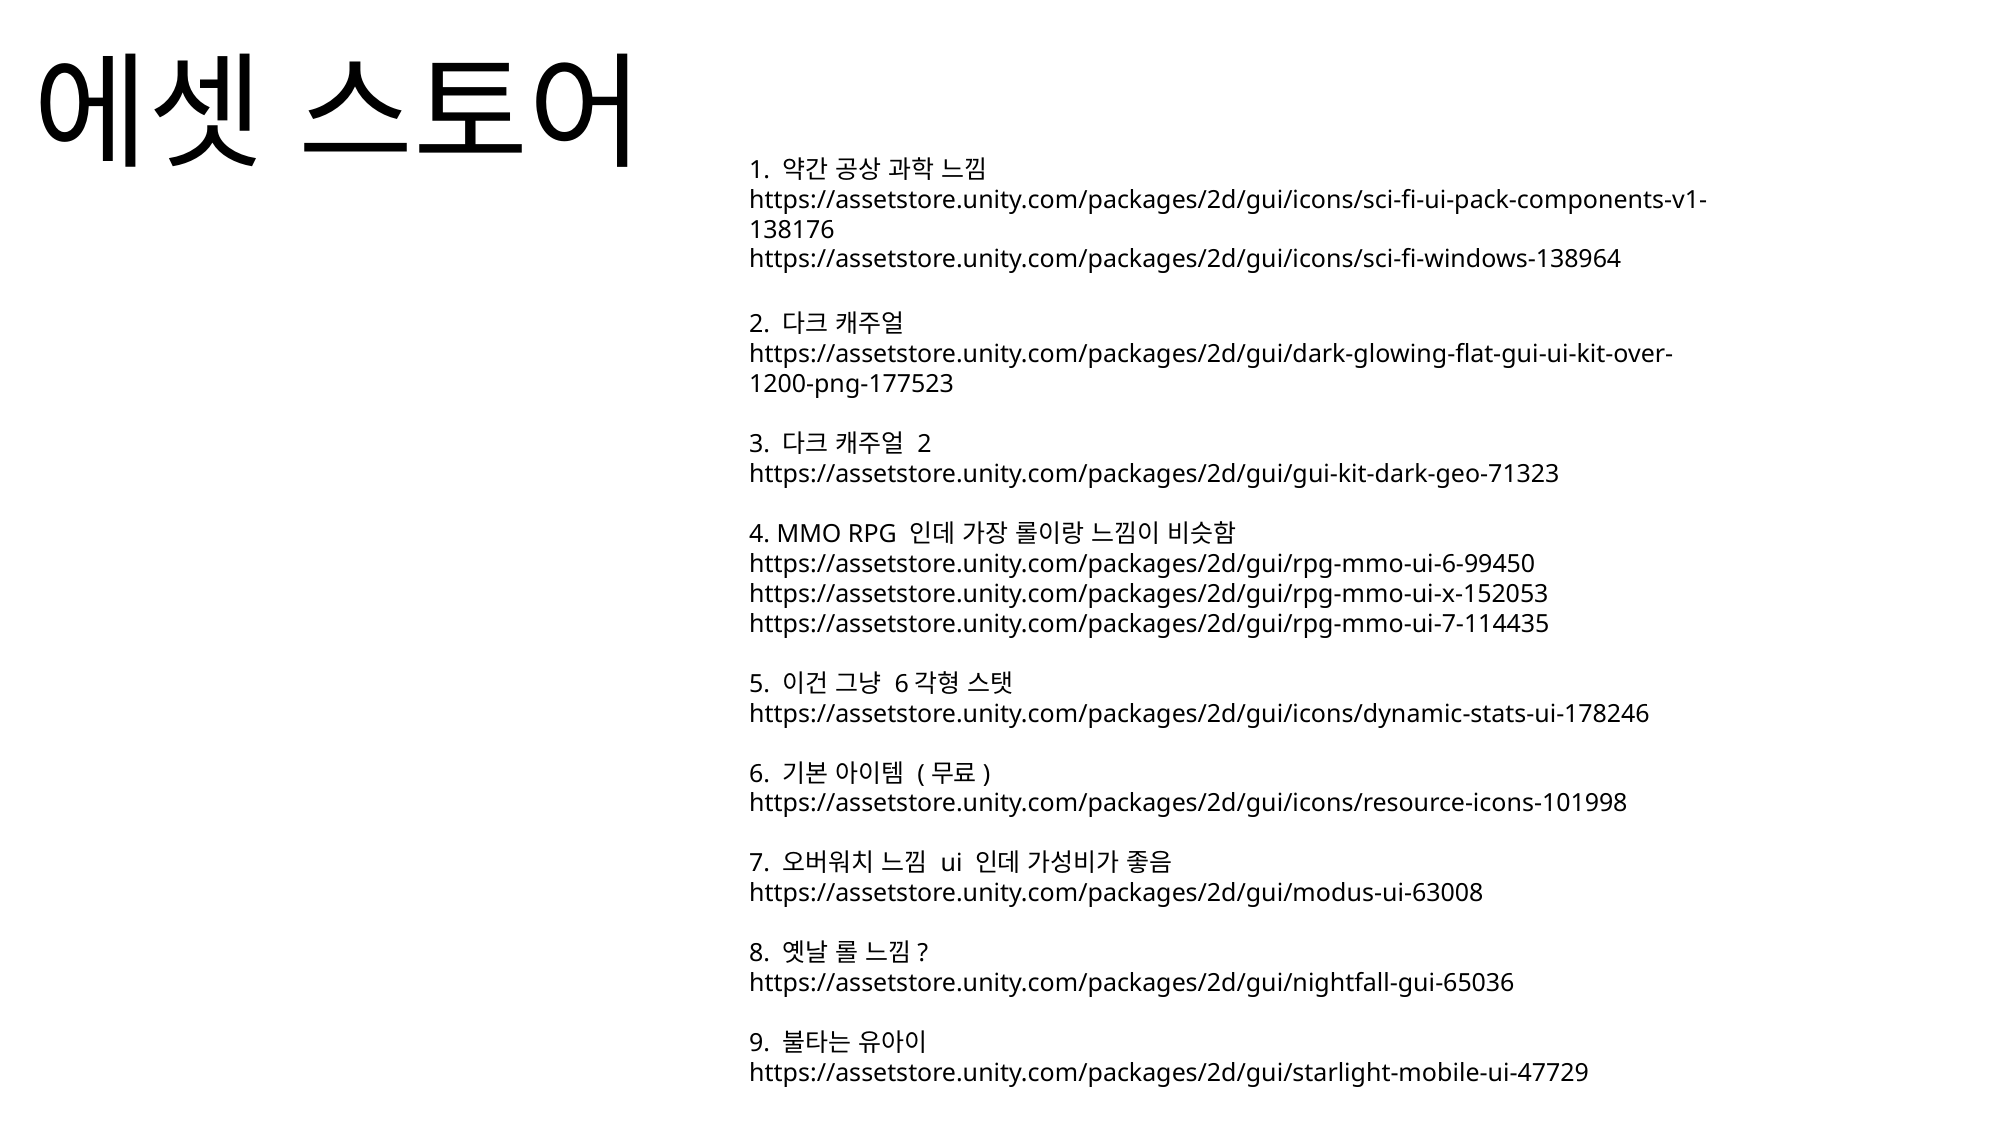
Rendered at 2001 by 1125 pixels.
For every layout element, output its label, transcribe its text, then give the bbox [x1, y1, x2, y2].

text_box 1. 약간 공상 과학 느낌 https://assetstore.unity.com/packages/2d/gui/icons/sci-fi-ui-pack-components-v1-138176 https://assetstore.unity.com/packages/2d/gui/icons/sci-fi-windows-138964 2. 다크 캐주얼 https://assetstore.unity.com/packages/2d/gui/dark-glowing-flat-gui-ui-kit-over-1200-png-177523 3. 다크 캐주얼 2 https://assetstore.unity.com/packages/2d/gui/gui-kit-dark-geo-71323 4. MMO RPG 인데 가장 롤이랑 느낌이 비슷함 https://assetstore.unity.com/packages/2d/gui/rpg-mmo-ui-6-99450 https://assetstore.unity.com/packages/2d/gui/rpg-mmo-ui-x-152053 https://assetstore.unity.com/packages/2d/gui/rpg-mmo-ui-7-114435 5. 이건 그냥 6각형 스탯 https://assetstore.unity.com/packages/2d/gui/icons/dynamic-stats-ui-178246 6. 기본 아이템 (무료) https://assetstore.unity.com/packages/2d/gui/icons/resource-icons-101998 7. 오버워치 느낌 ui 인데 가성비가 좋음 https://assetstore.unity.com/packages/2d/gui/modus-ui-63008 8. 옛날 롤 느낌? https://assetstore.unity.com/packages/2d/gui/nightfall-gui-65036 9. 불타는 유아이 https://assetstore.unity.com/packages/2d/gui/starlight-mobile-ui-47729 [734, 145, 1735, 1094]
title 에셋 스토어 [0, 0, 677, 193]
